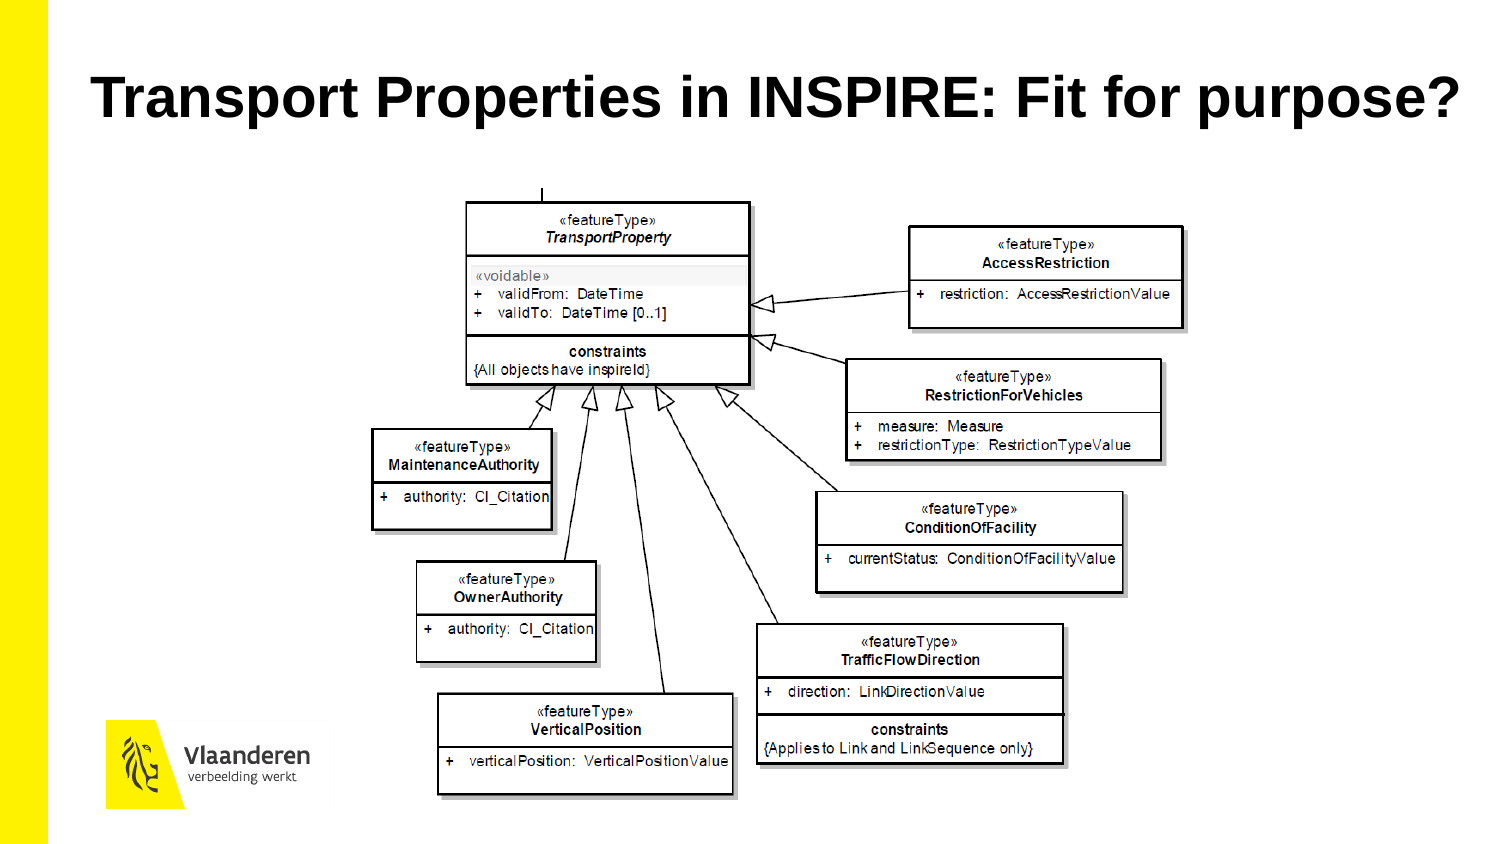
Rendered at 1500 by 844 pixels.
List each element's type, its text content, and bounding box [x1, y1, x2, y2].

picture [356, 188, 1203, 802]
picture [106, 720, 333, 809]
title Transport Properties in INSPIRE: Fit for purpose? [75, 42, 1493, 181]
